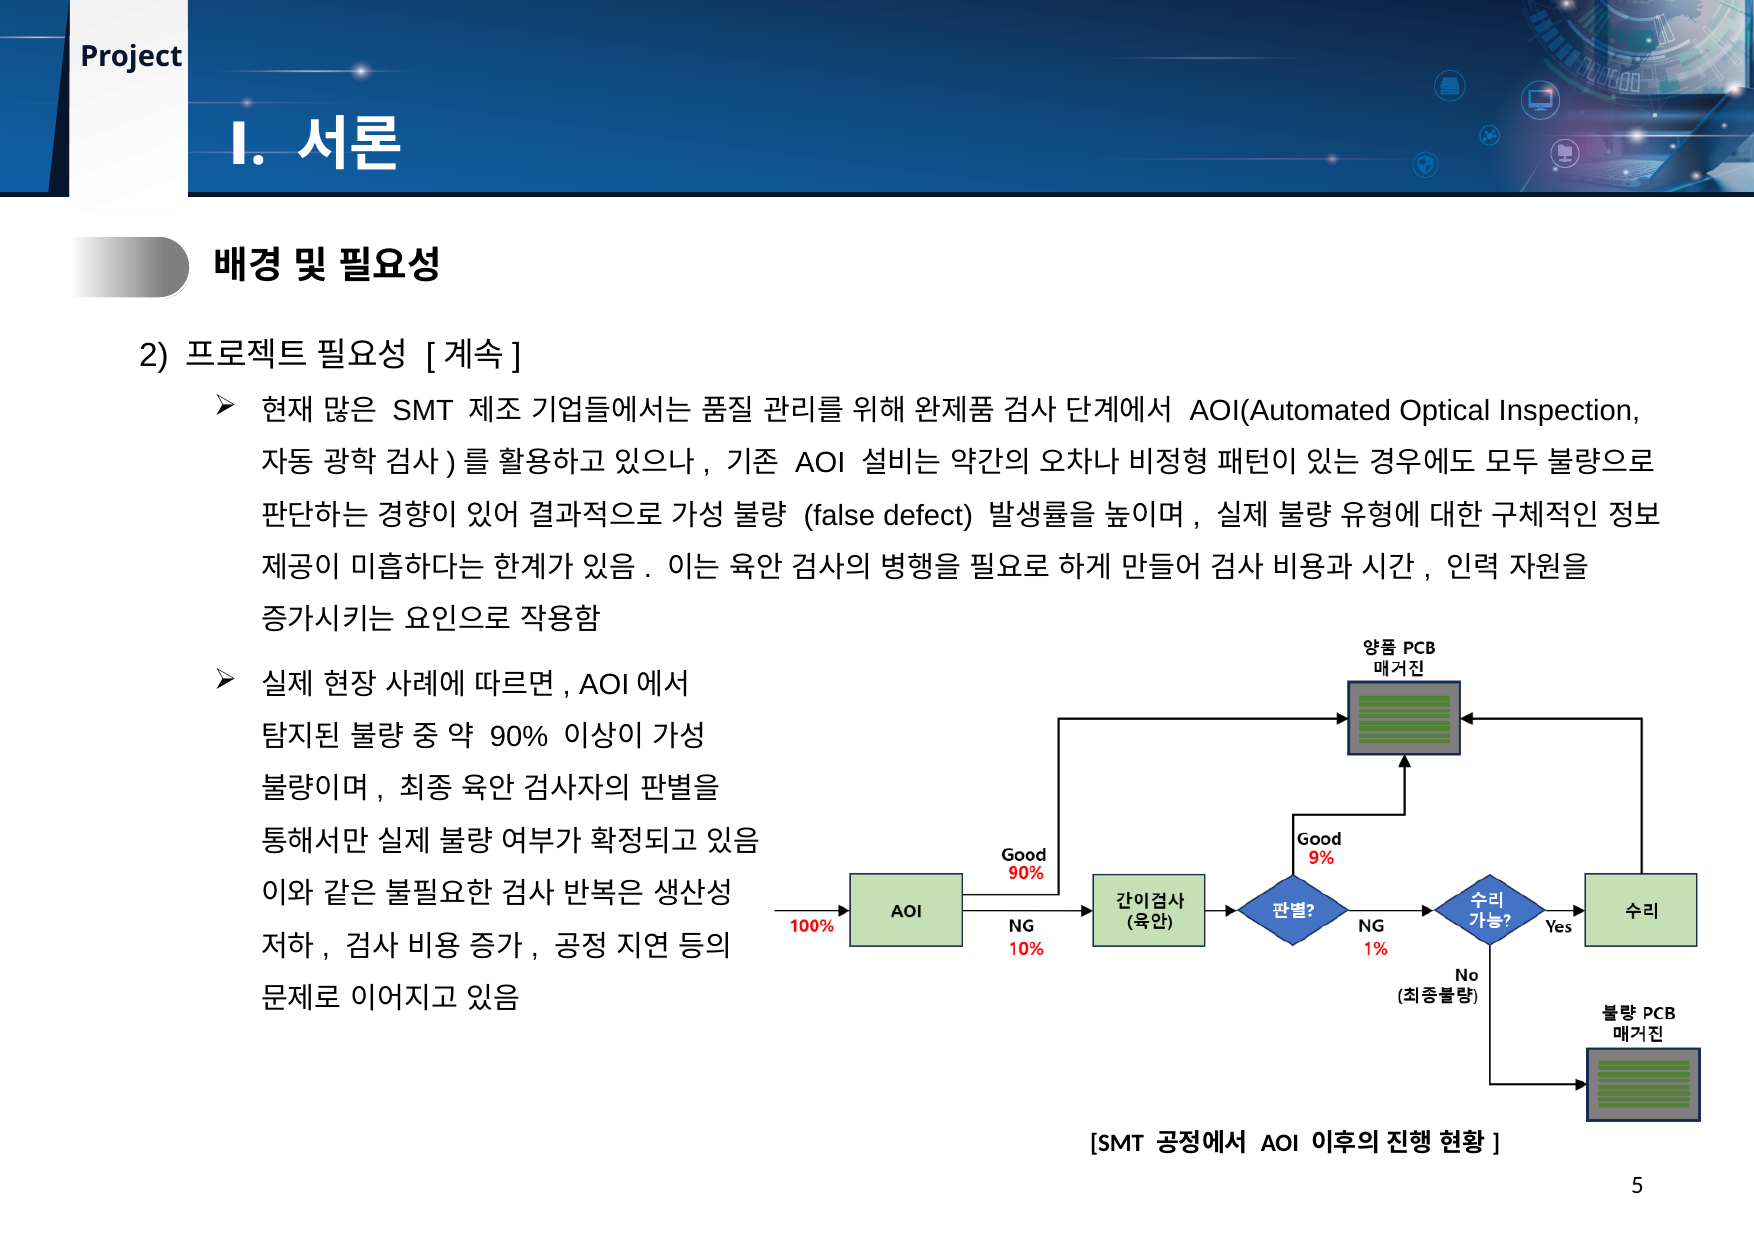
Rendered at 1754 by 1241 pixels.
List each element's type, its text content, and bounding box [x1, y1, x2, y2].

picture [0, 0, 69, 192]
text_box 5 [1616, 1160, 1752, 1206]
picture [188, 0, 1754, 192]
text_box 실제 현장 사례에 따르면, AOI에서 탐지된 불량 중 약 90% 이상이 가성 불량이며, 최종 육안 검사자의 판별을 통해서만 실제 불량 여부가 확정되고 있음. 이와 같은 불필요한 검사 반복은 생산성 저하, 검사 비용 증가, 공정 지연 등의 문제로 이어지고 있음 [124, 640, 769, 1022]
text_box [70, 235, 893, 299]
picture [769, 632, 1706, 1127]
text_box [SMT 공정에서 AOI 이후의 진행 현황] [996, 1127, 1595, 1164]
text_box Ⅰ. 서론 [213, 98, 1500, 184]
text_box 2) 프로젝트 필요성 [계속] 현재 많은 SMT 제조 기업들에서는 품질 관리를 위해 완제품 검사 단계에서 AOI(Automated Optical Inspection, 자동 광학 검사)를 활용하고 있으나, 기존 AOI 설비는 약간의 오차나 비정형 패턴이 있는 경우에도 모두 불량으로 판단하는 경향이 있어 결과적으로 가성 불량 (false defect) 발생률을 높이며, 실제 불량 유형에 대한 구체적인 정보 제공이 미흡하다는 한계가 있음. 이는 육안 검사의 병행을 필요로 하게 만들어 검사 비용과 시간, 인력 자원을 증가시키는 요인으로 작용함 [124, 306, 1717, 643]
